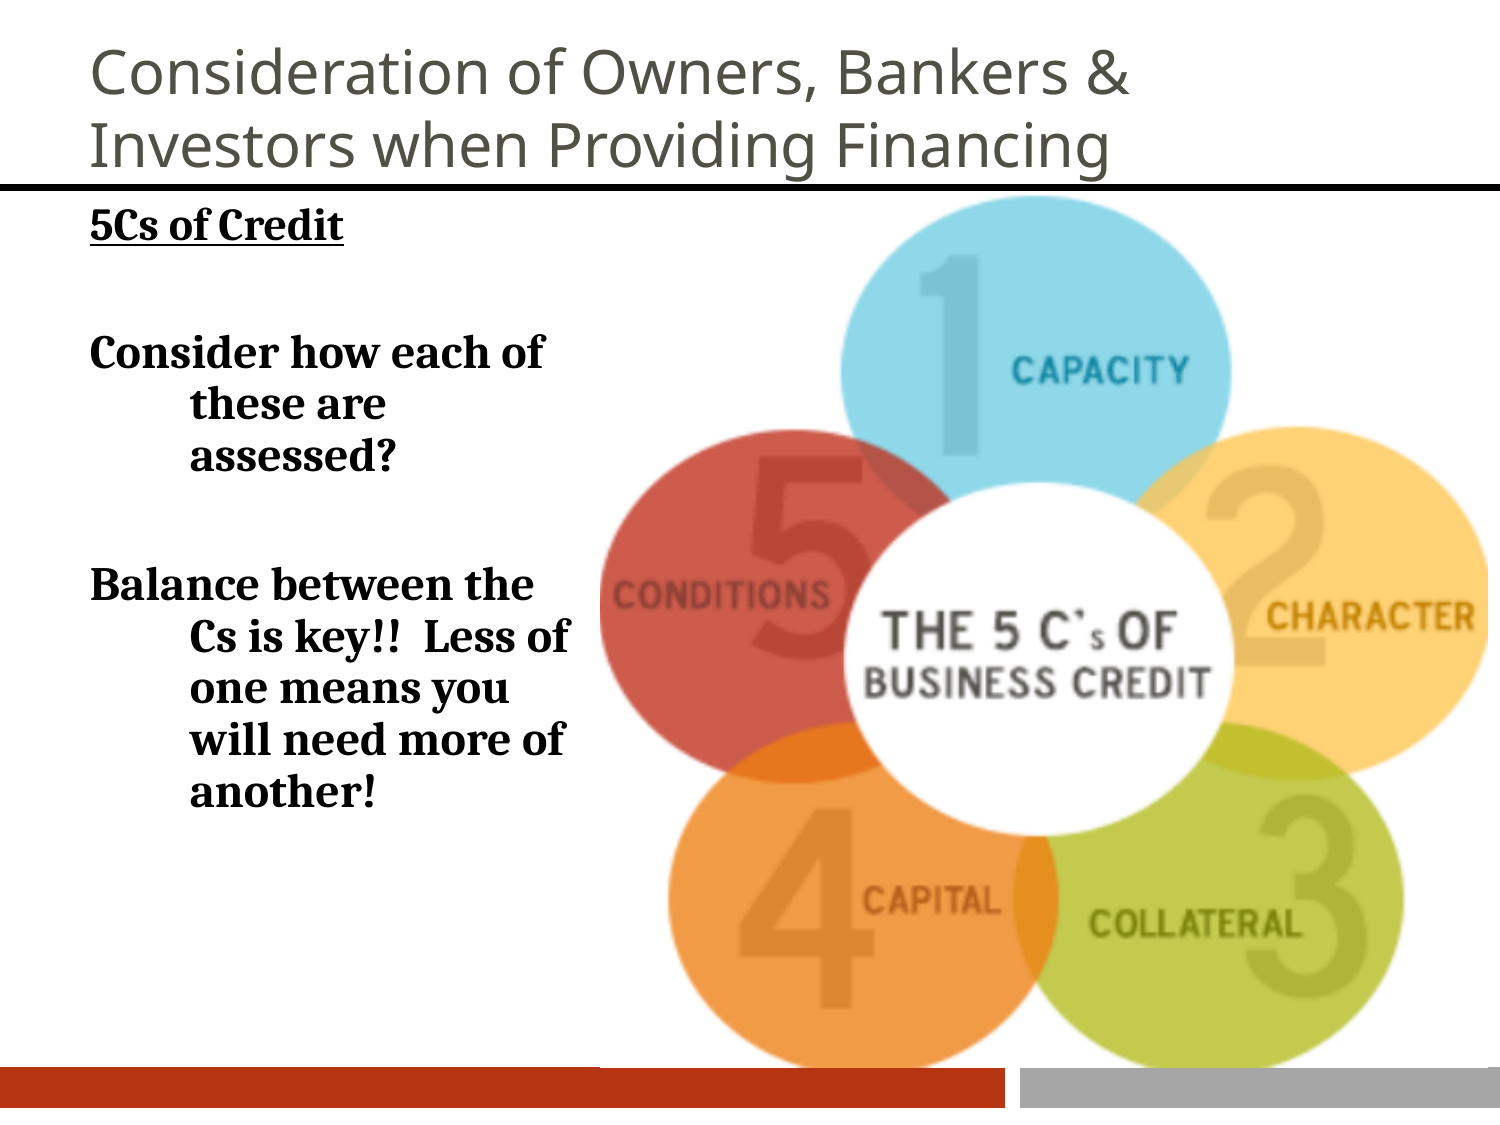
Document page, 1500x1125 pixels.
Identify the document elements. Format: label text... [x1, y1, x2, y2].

title Consideration of Owners, Bankers & Investors when Providing Financing [75, 24, 1425, 188]
list 5Cs of Credit Consider how each of these are assessed? Balance between the Cs is key!! Less of one means you will need more of another! [75, 187, 600, 1063]
picture [599, 192, 1488, 1069]
